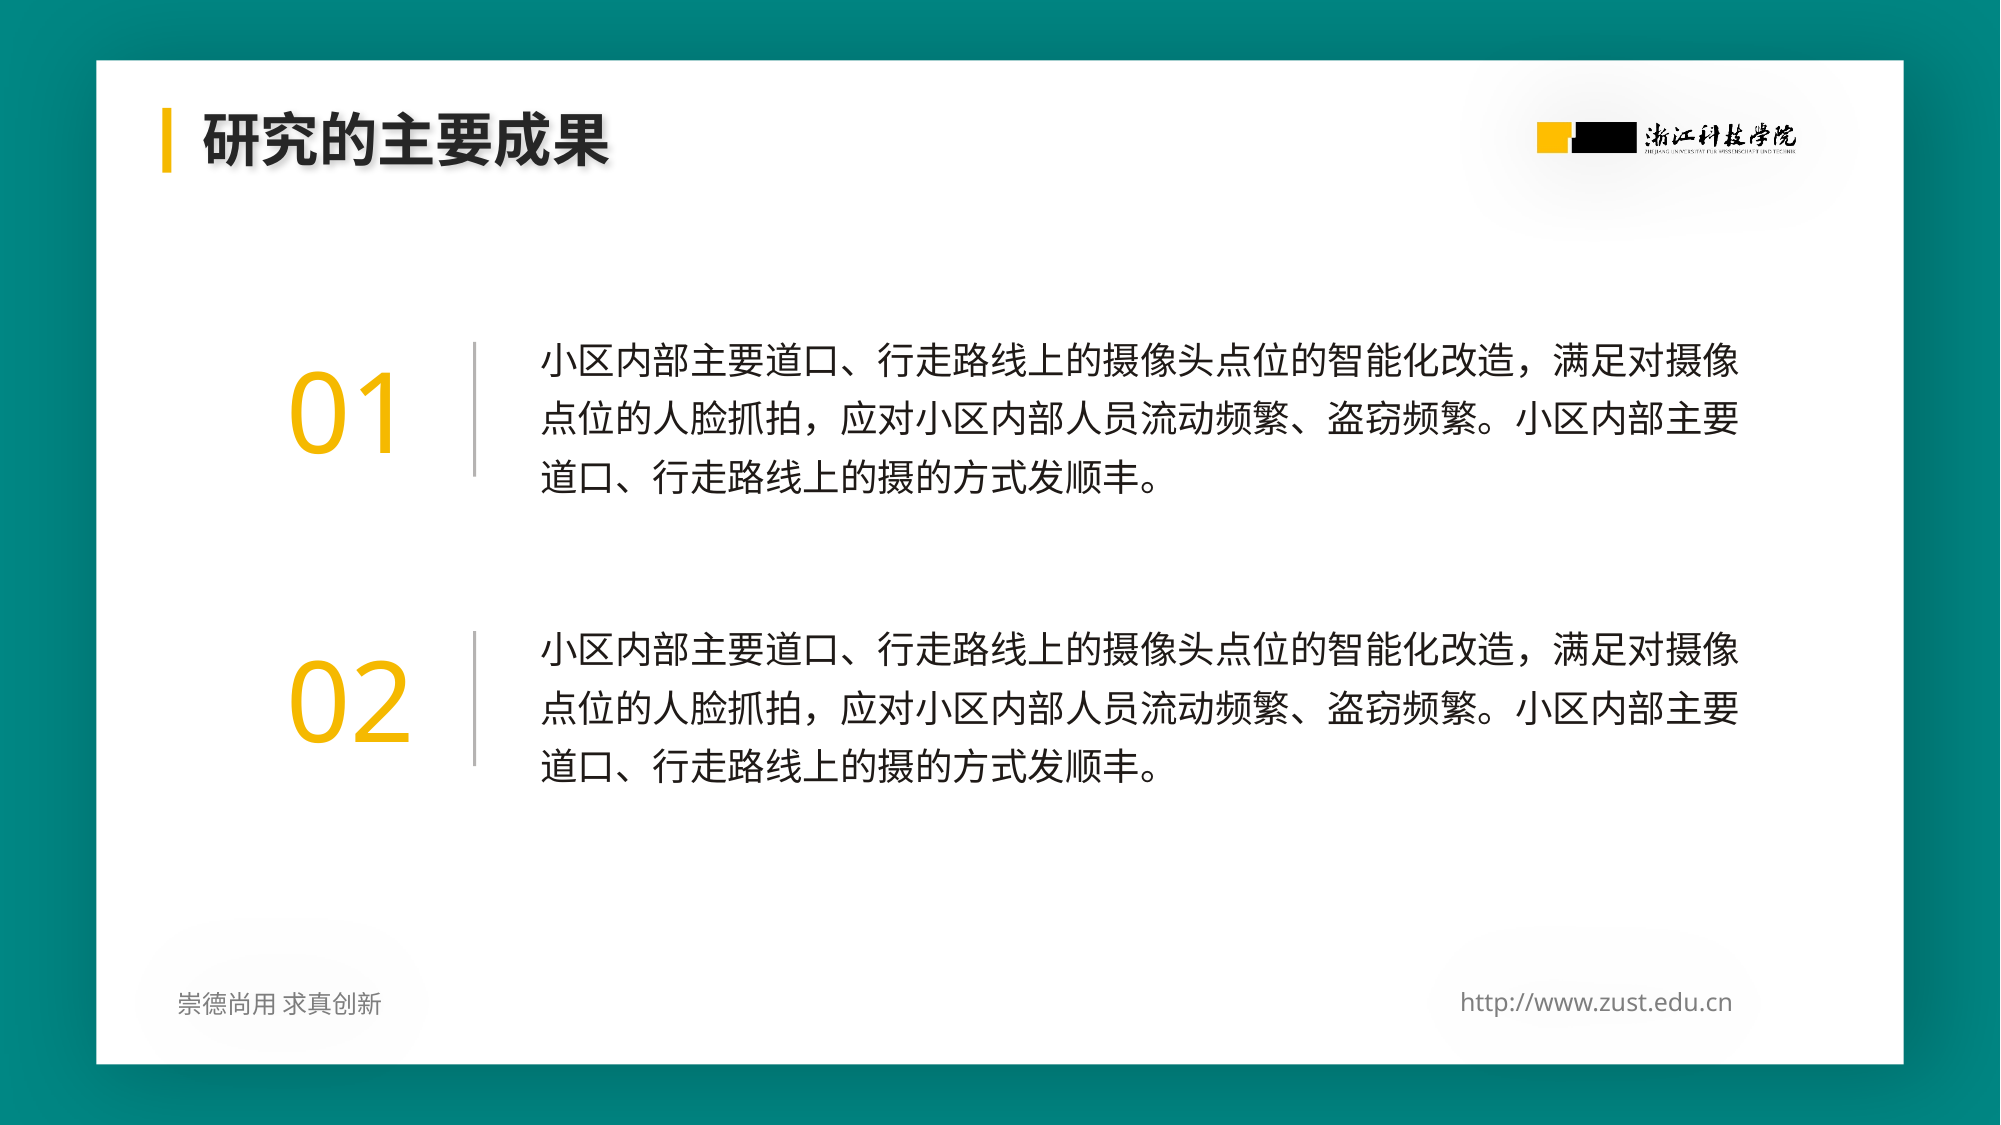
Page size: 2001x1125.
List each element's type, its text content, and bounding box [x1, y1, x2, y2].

text_box 小区内部主要道口、行走路线上的摄像头点位的智能化改造，满足对摄像点位的人脸抓拍，应对小区内部人员流动频繁、盗窃频繁。小区内部主要道口、行走路线上的摄的方式发顺丰。 [540, 316, 1784, 507]
text_box 小区内部主要道口、行走路线上的摄像头点位的智能化改造，满足对摄像点位的人脸抓拍，应对小区内部人员流动频繁、盗窃频繁。小区内部主要道口、行走路线上的摄的方式发顺丰。 [540, 605, 1784, 796]
text_box 01 [271, 333, 430, 484]
picture [1591, 121, 1798, 160]
list 研究的主要成果 [202, 103, 1591, 182]
text_box 02 [271, 622, 430, 773]
